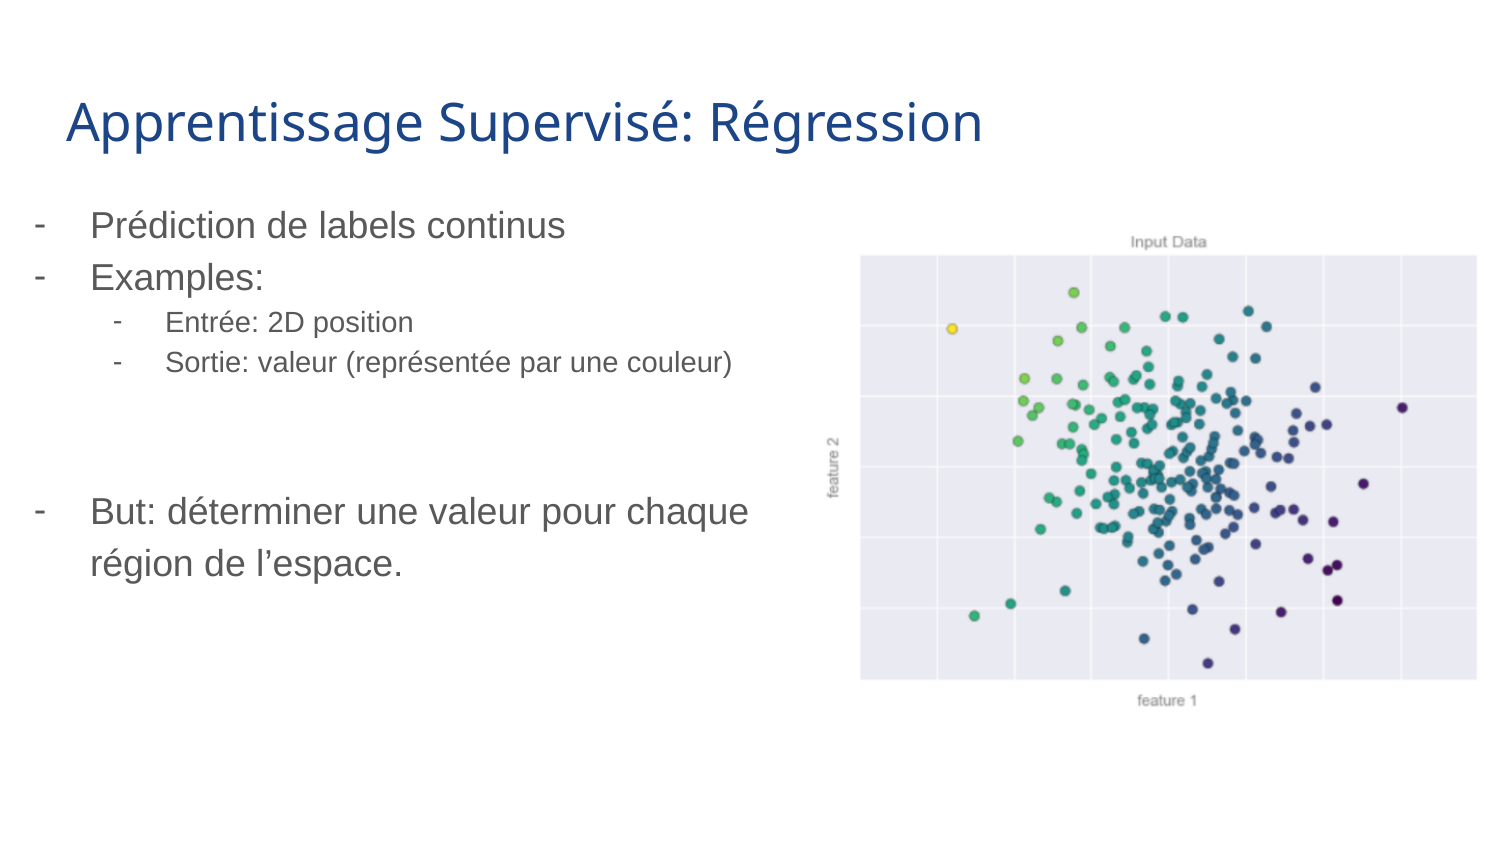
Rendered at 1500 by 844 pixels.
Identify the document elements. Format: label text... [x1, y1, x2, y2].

picture [801, 208, 1500, 722]
title Apprentissage Supervisé: Régression [51, 72, 1449, 167]
list Prédiction de labels continus Examples: Entrée: 2D position Sortie: valeur (représentée par une couleur) But: déterminer une valeur pour chaque région de l’espace. [0, 179, 811, 740]
